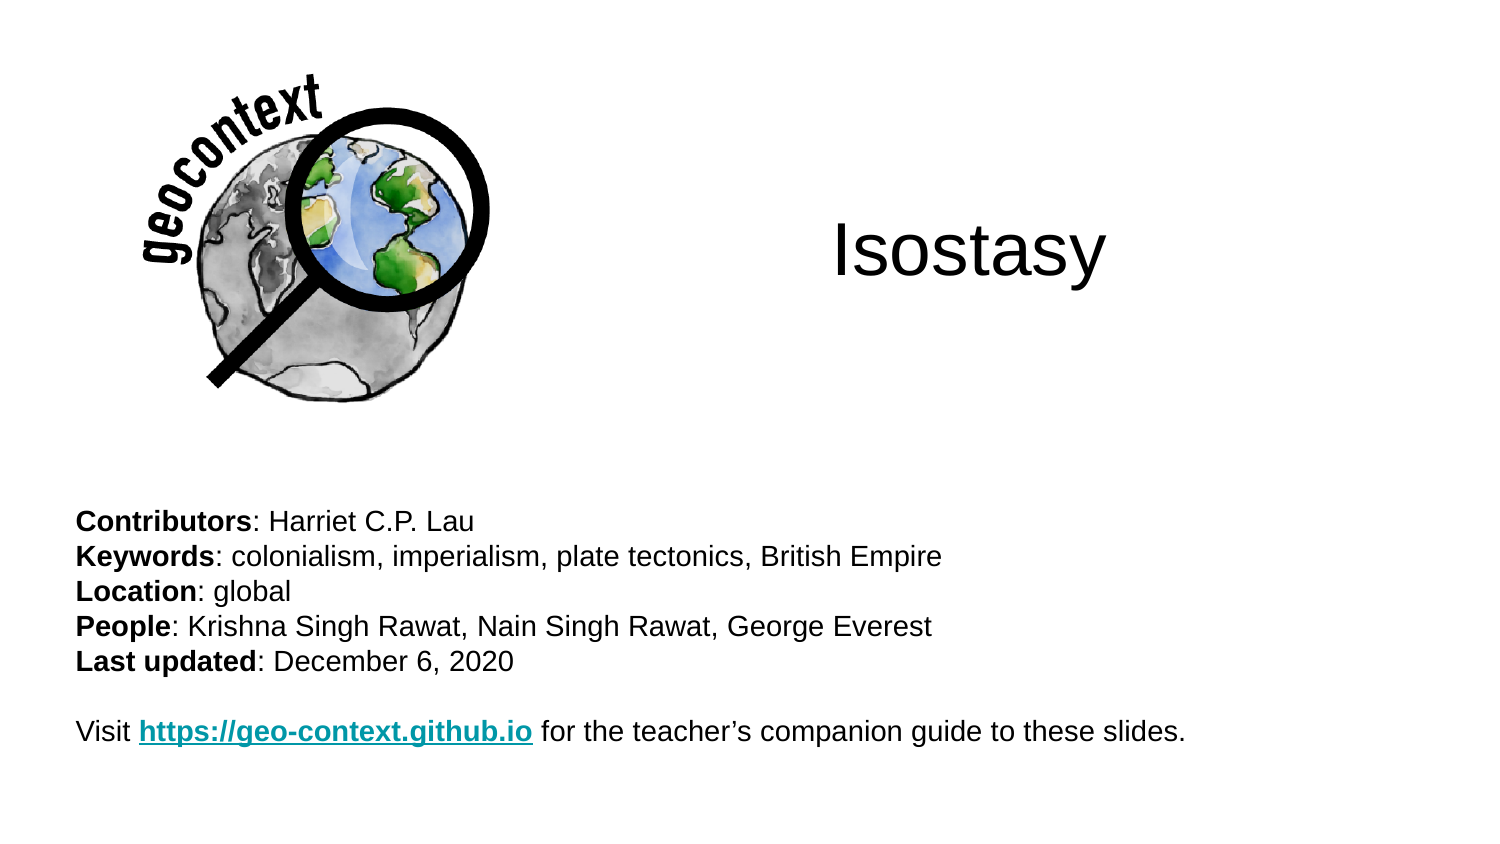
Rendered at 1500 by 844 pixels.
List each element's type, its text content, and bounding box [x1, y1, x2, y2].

text_box Contributors: Harriet C.P. Lau Keywords: colonialism, imperialism, plate tectonics, British Empire Location: global People: Krishna Singh Rawat, Nain Singh Rawat, George Everest Last updated: December 6, 2020 Visit https://geo-context.github.io for the teacher’s companion guide to these slides. [60, 495, 1459, 825]
picture [118, 60, 490, 404]
text_box Isostasy [540, 104, 1399, 386]
